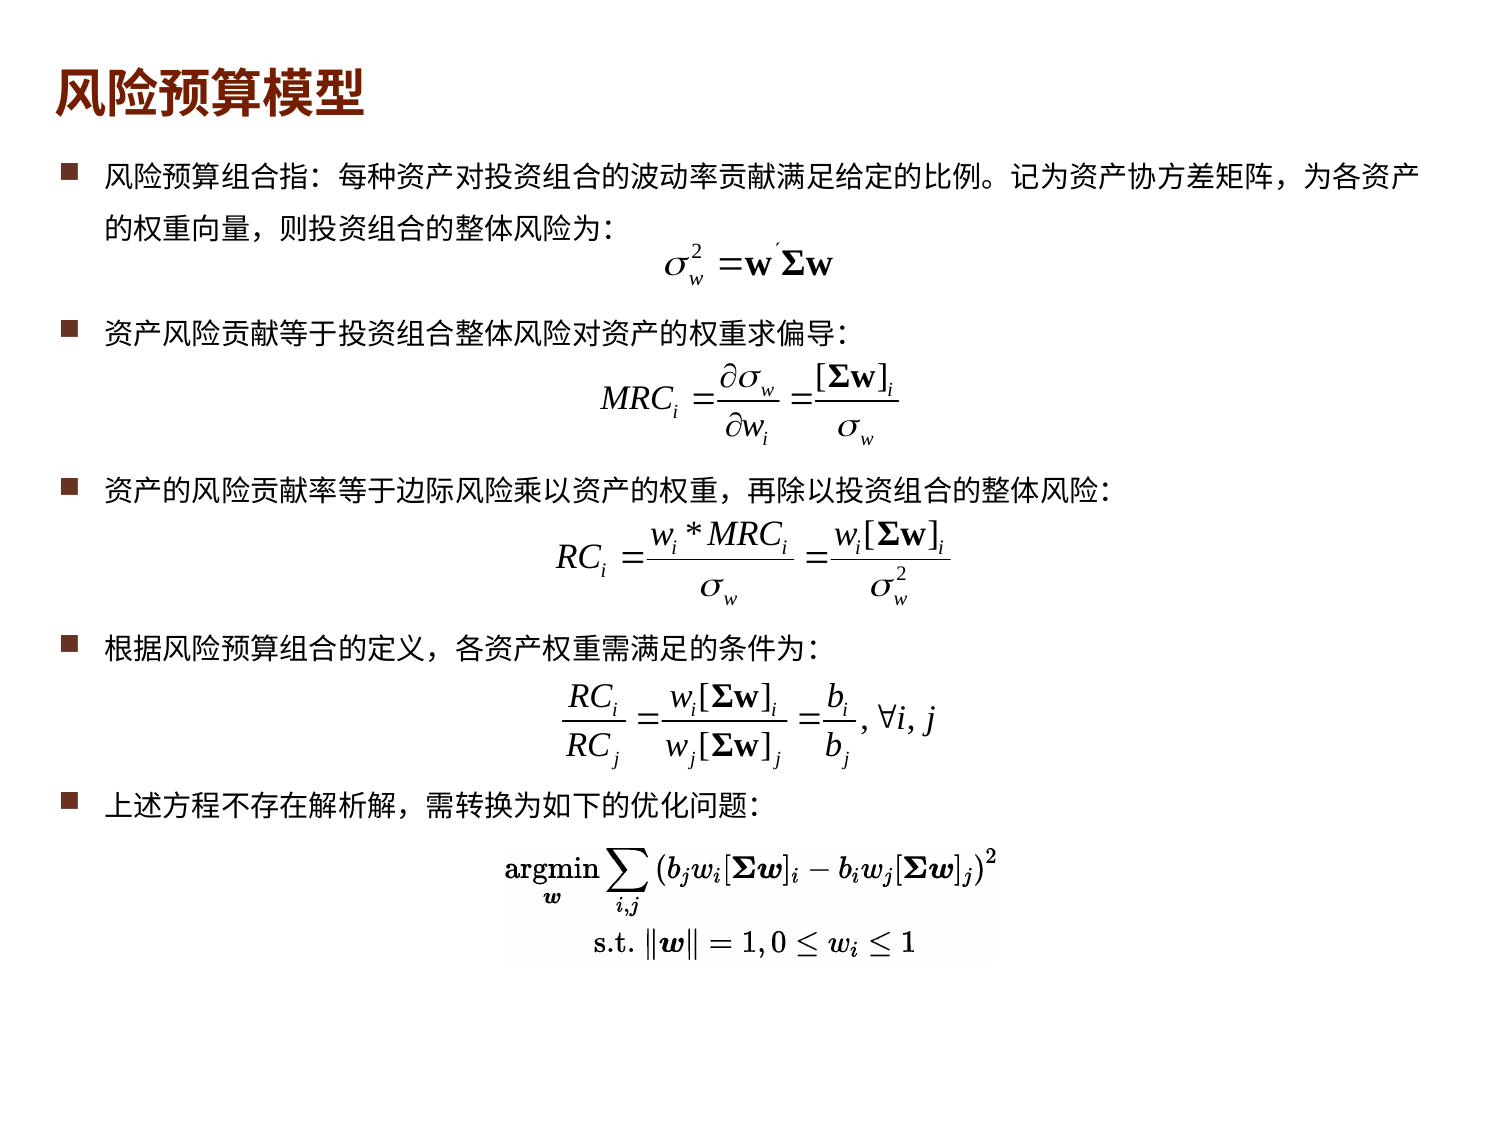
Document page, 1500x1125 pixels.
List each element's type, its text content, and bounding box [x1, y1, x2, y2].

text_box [594, 355, 906, 453]
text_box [556, 674, 944, 776]
text_box 风险预算模型 [51, 51, 1457, 134]
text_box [659, 234, 841, 295]
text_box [549, 511, 959, 613]
picture [502, 848, 998, 963]
